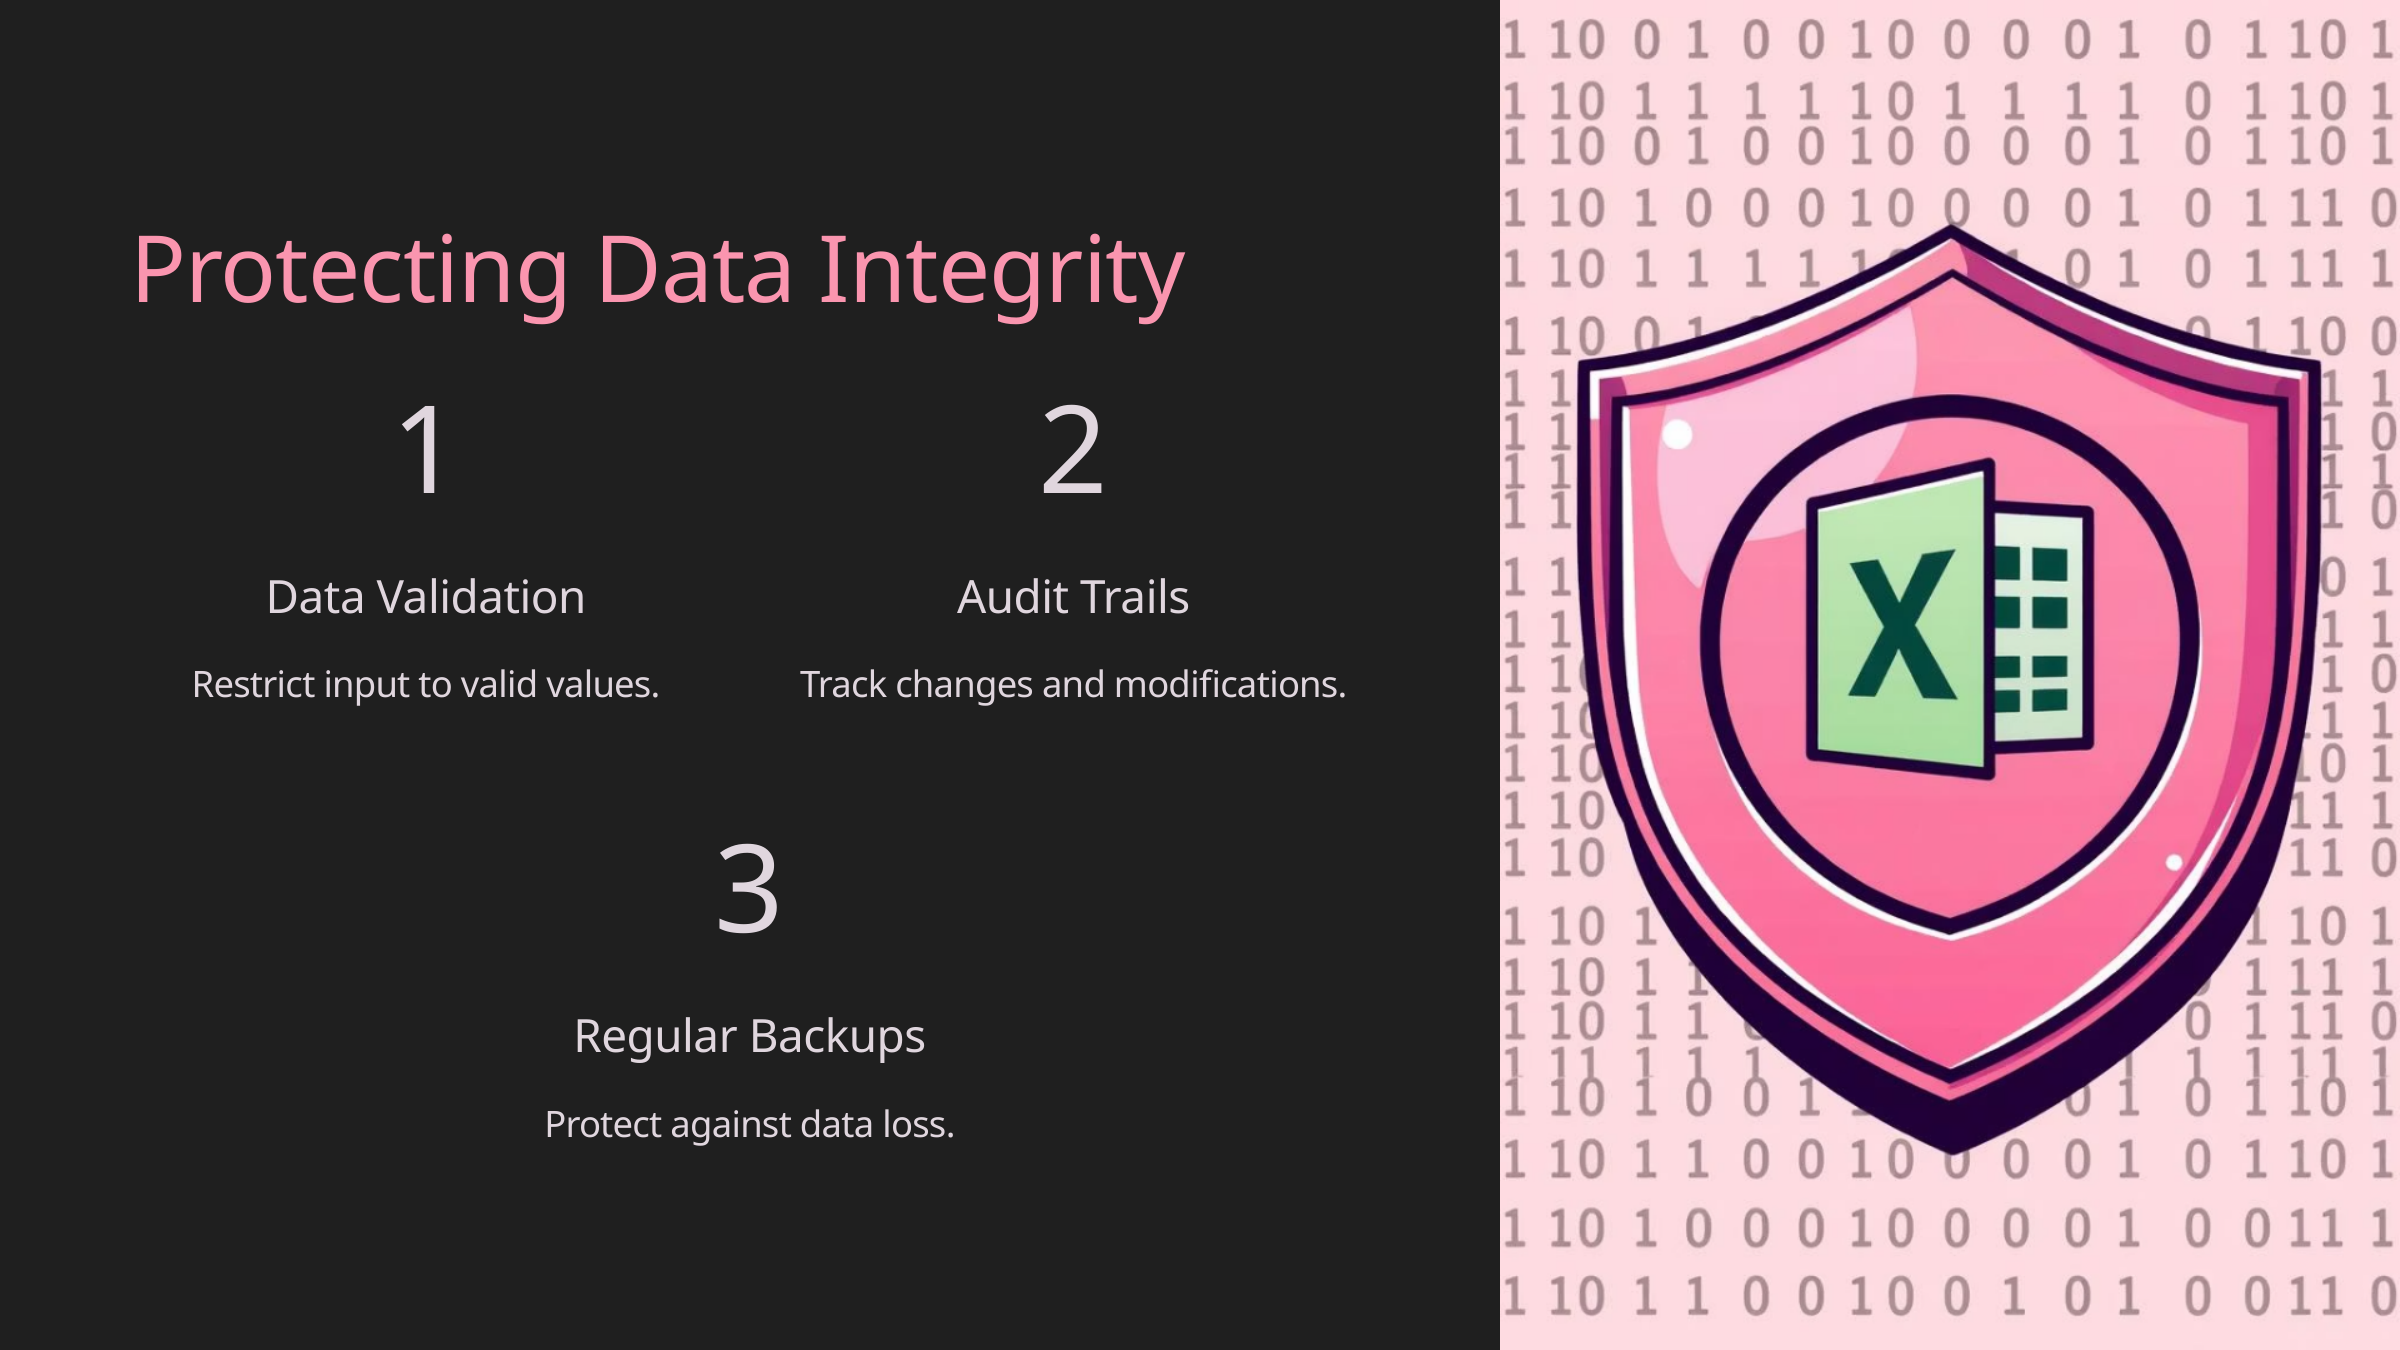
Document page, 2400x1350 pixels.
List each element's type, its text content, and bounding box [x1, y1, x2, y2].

text_box Data Validation [193, 565, 659, 624]
text_box Audit Trails [841, 565, 1307, 624]
text_box Protect against data loss. [454, 1085, 1046, 1145]
text_box 2 [777, 395, 1370, 519]
text_box Regular Backups [517, 1004, 983, 1063]
text_box Track changes and modifications. [777, 645, 1370, 706]
text_box Restrict input to valid values. [130, 645, 722, 706]
text_box 3 [454, 835, 1046, 959]
text_box 1 [130, 395, 722, 519]
text_box Protecting Data Integrity [130, 205, 1061, 322]
picture [1499, 0, 2400, 1350]
